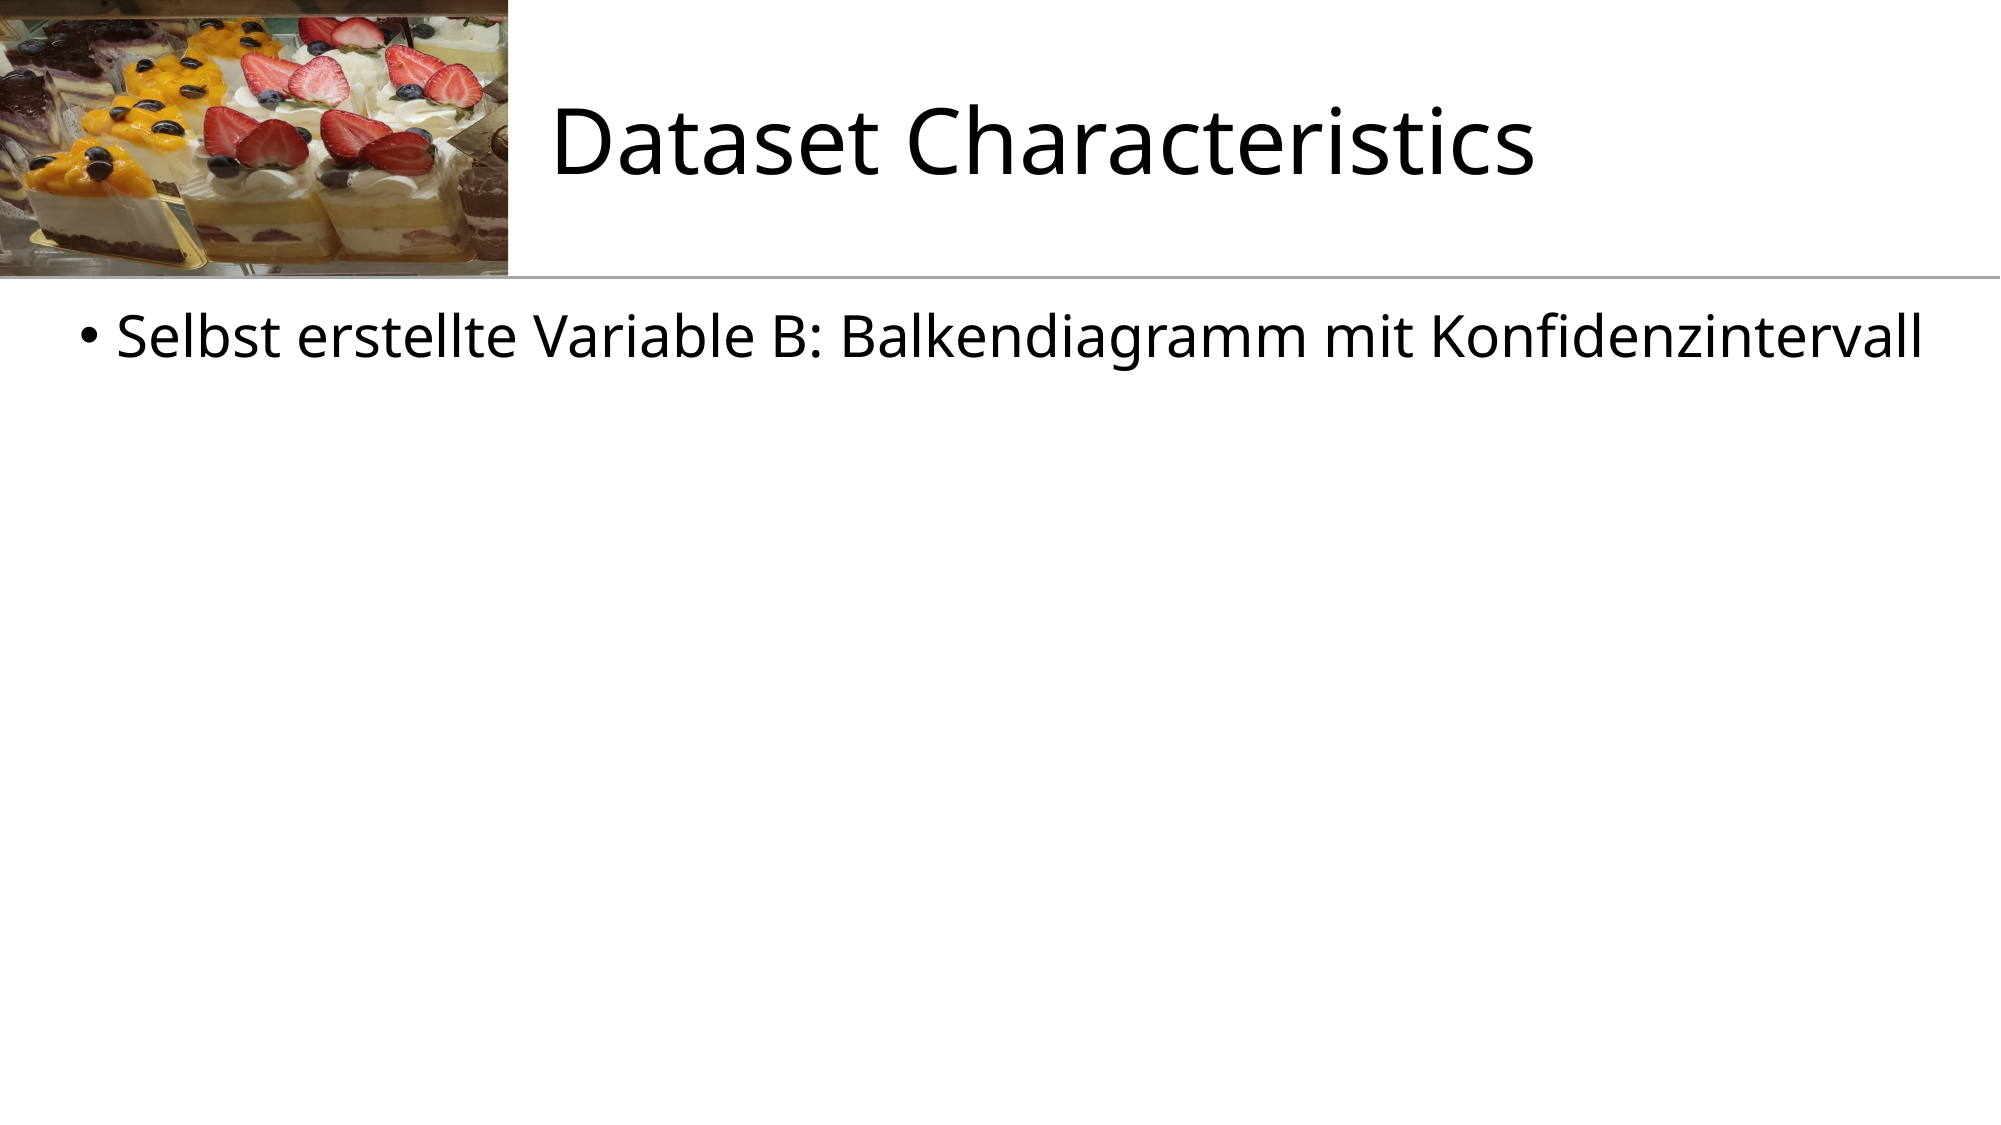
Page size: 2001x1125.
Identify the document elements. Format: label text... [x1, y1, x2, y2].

title Dataset Characteristics [534, 36, 1855, 254]
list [0, 0, 509, 276]
text_box Selbst erstellte Variable B: Balkendiagramm mit Konfidenzintervall [64, 299, 1944, 1072]
